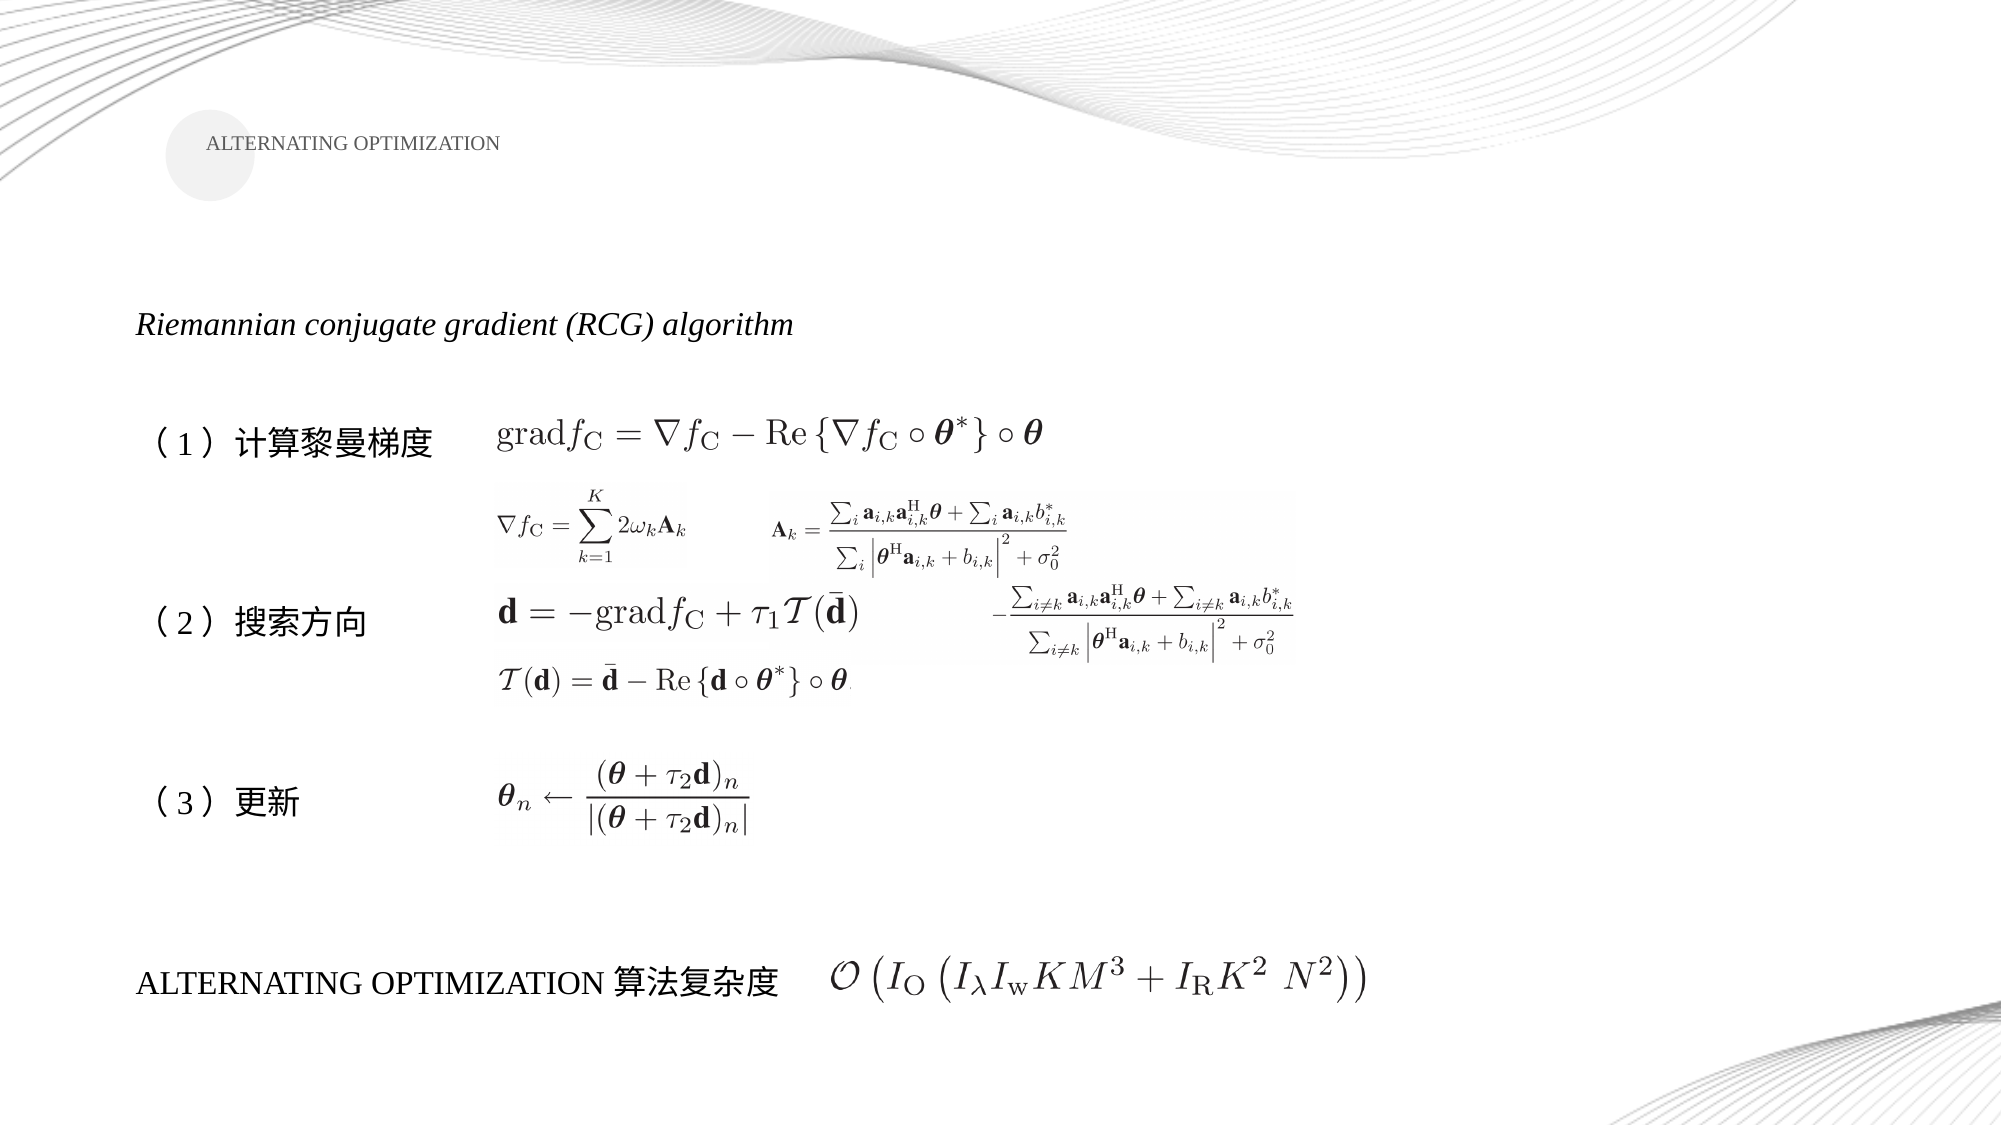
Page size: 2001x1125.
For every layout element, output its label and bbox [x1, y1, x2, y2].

picture [0, 0, 1937, 311]
picture [494, 752, 754, 846]
picture [1463, 814, 2000, 1125]
picture [494, 491, 1296, 707]
picture [494, 401, 1046, 466]
picture [494, 481, 687, 568]
picture [827, 953, 1372, 1005]
